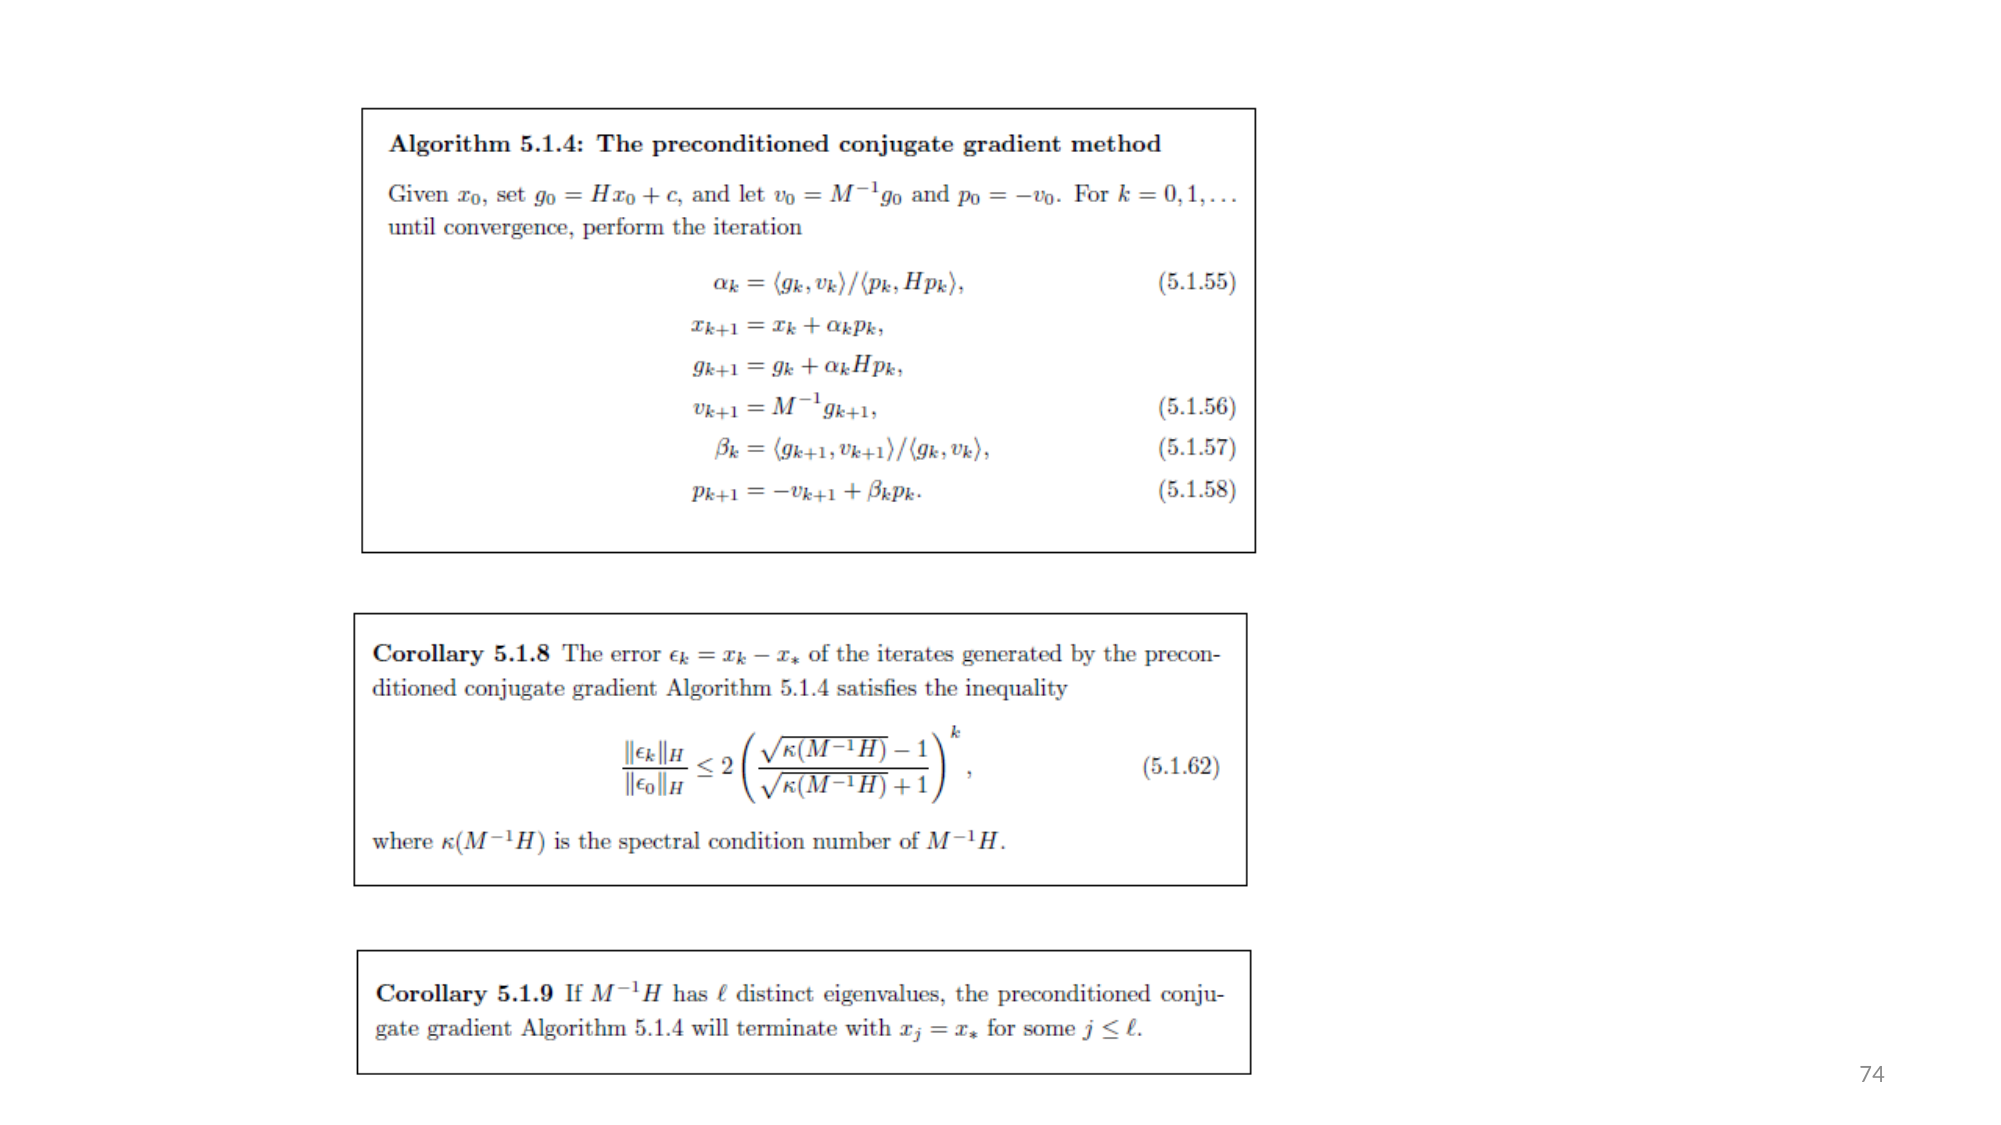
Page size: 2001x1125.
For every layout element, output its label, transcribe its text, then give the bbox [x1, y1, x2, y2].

picture [337, 87, 1267, 606]
slide_number 74 [1433, 1042, 1900, 1103]
picture [340, 610, 1267, 908]
picture [340, 933, 1270, 1088]
